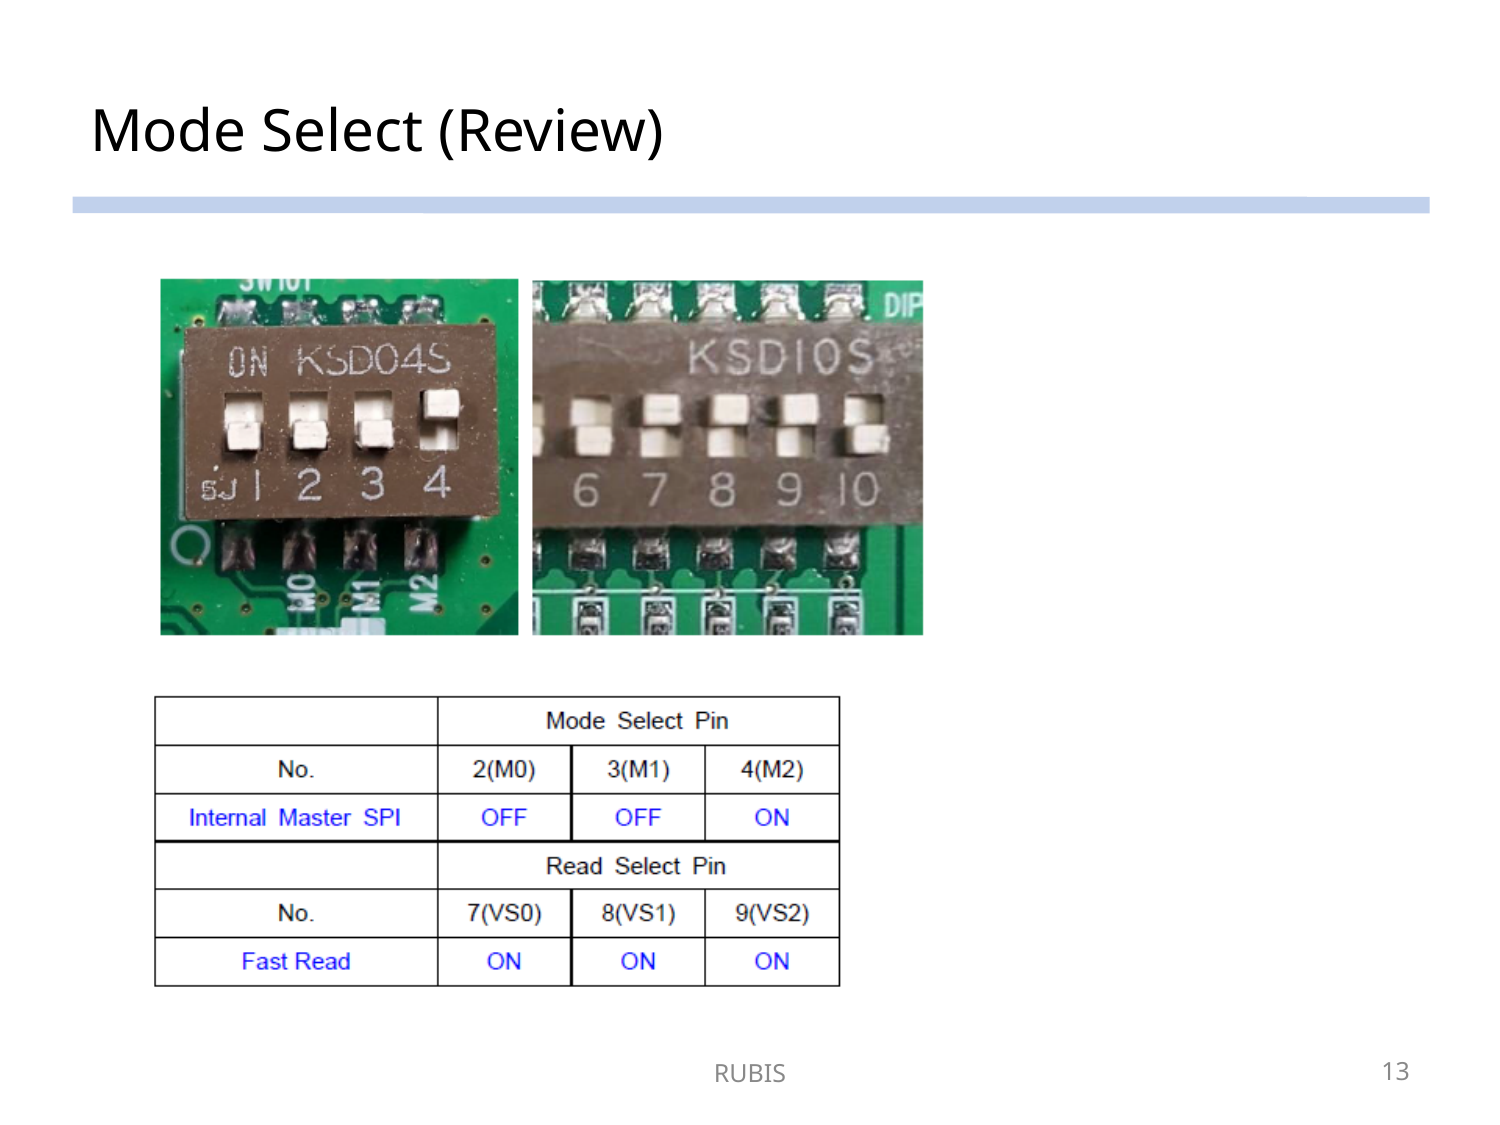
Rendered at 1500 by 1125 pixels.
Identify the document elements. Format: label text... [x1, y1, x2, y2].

title Mode Select (Review) [75, 45, 1425, 211]
picture [147, 266, 935, 994]
slide_number 13 [1074, 1042, 1425, 1103]
footer RUBIS [512, 1042, 988, 1103]
